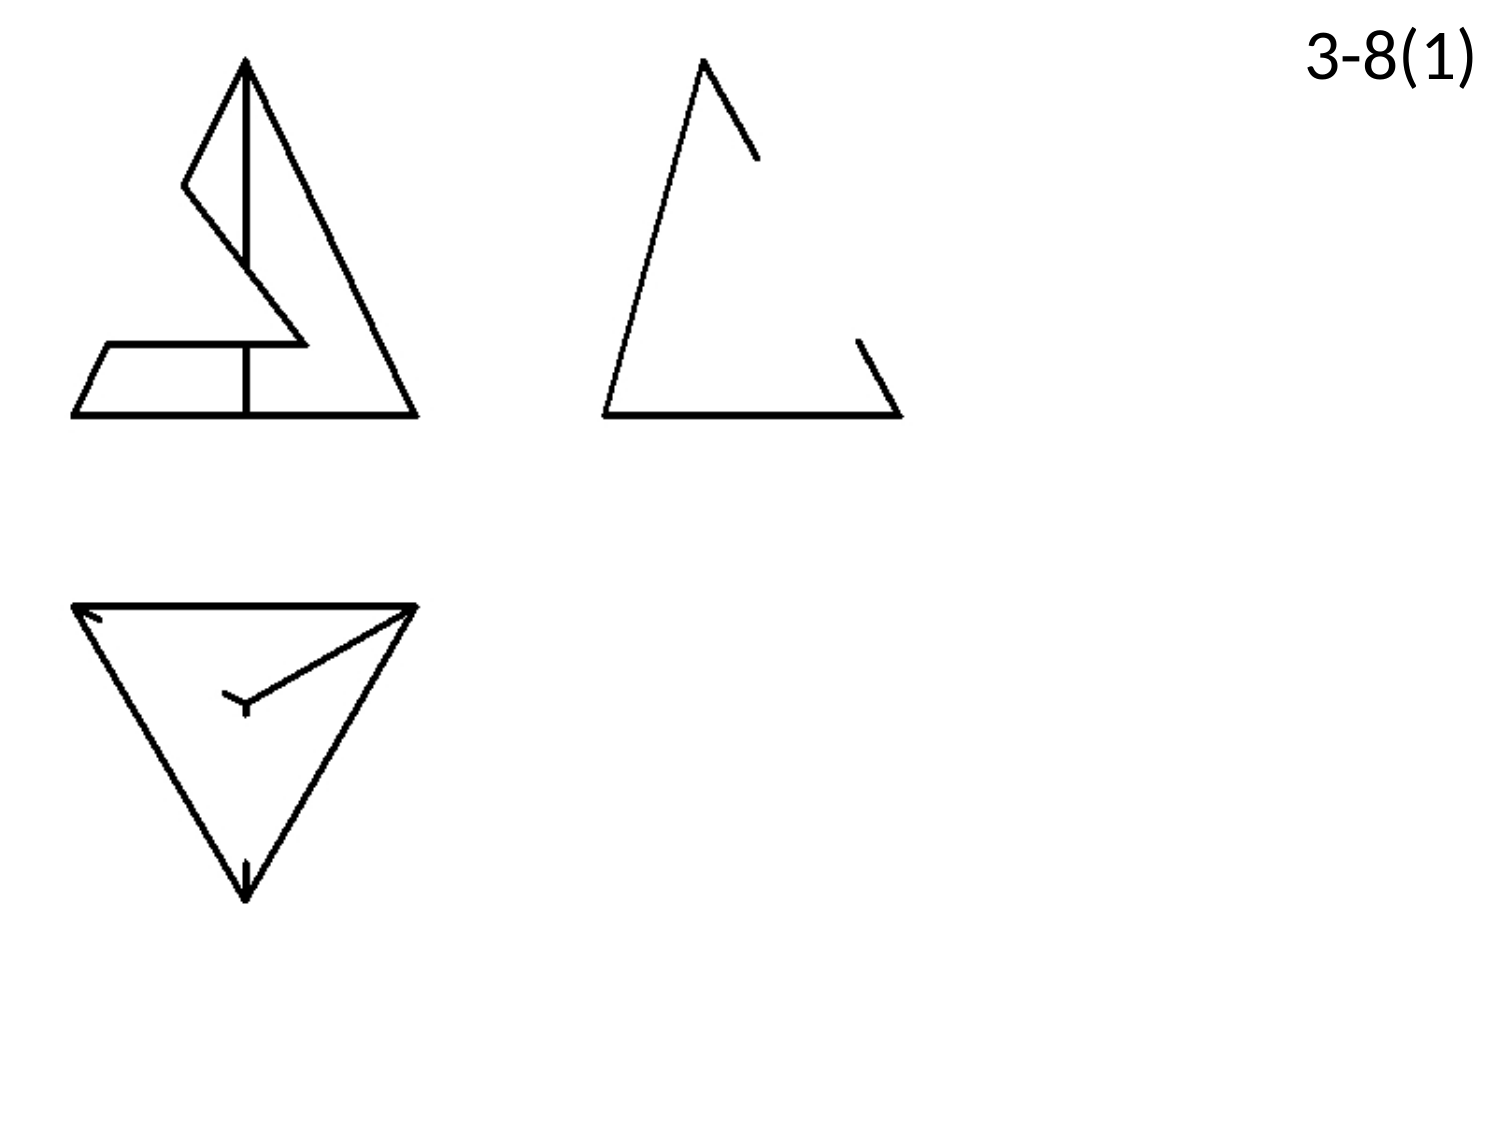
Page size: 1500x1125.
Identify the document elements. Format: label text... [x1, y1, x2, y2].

text_box 3-8(1) [956, 0, 1495, 102]
picture [0, 0, 955, 945]
